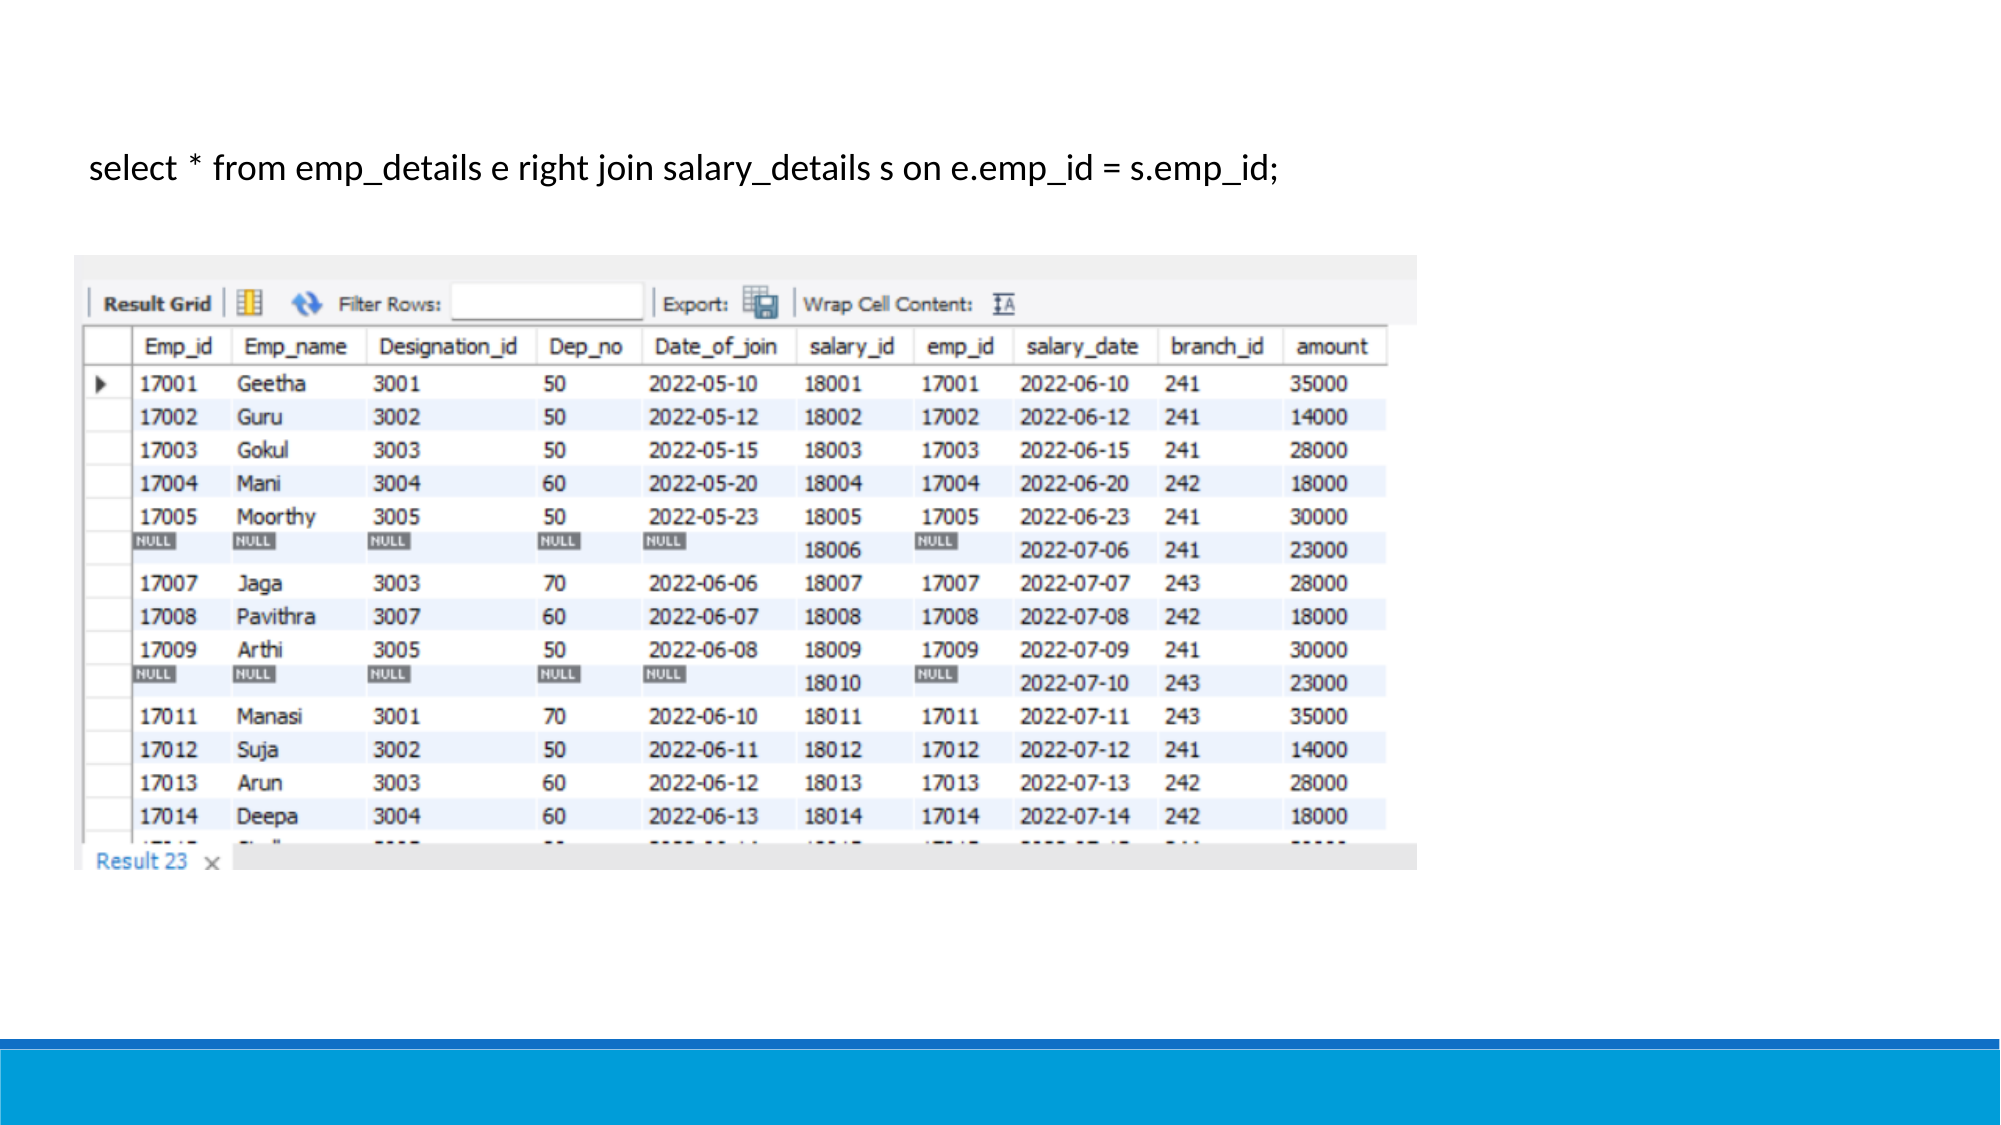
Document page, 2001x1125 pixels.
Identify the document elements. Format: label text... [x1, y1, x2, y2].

text_box select * from emp_details e right join salary_details s on e.emp_id = s.emp_id; [73, 135, 1991, 196]
picture [73, 254, 1417, 870]
